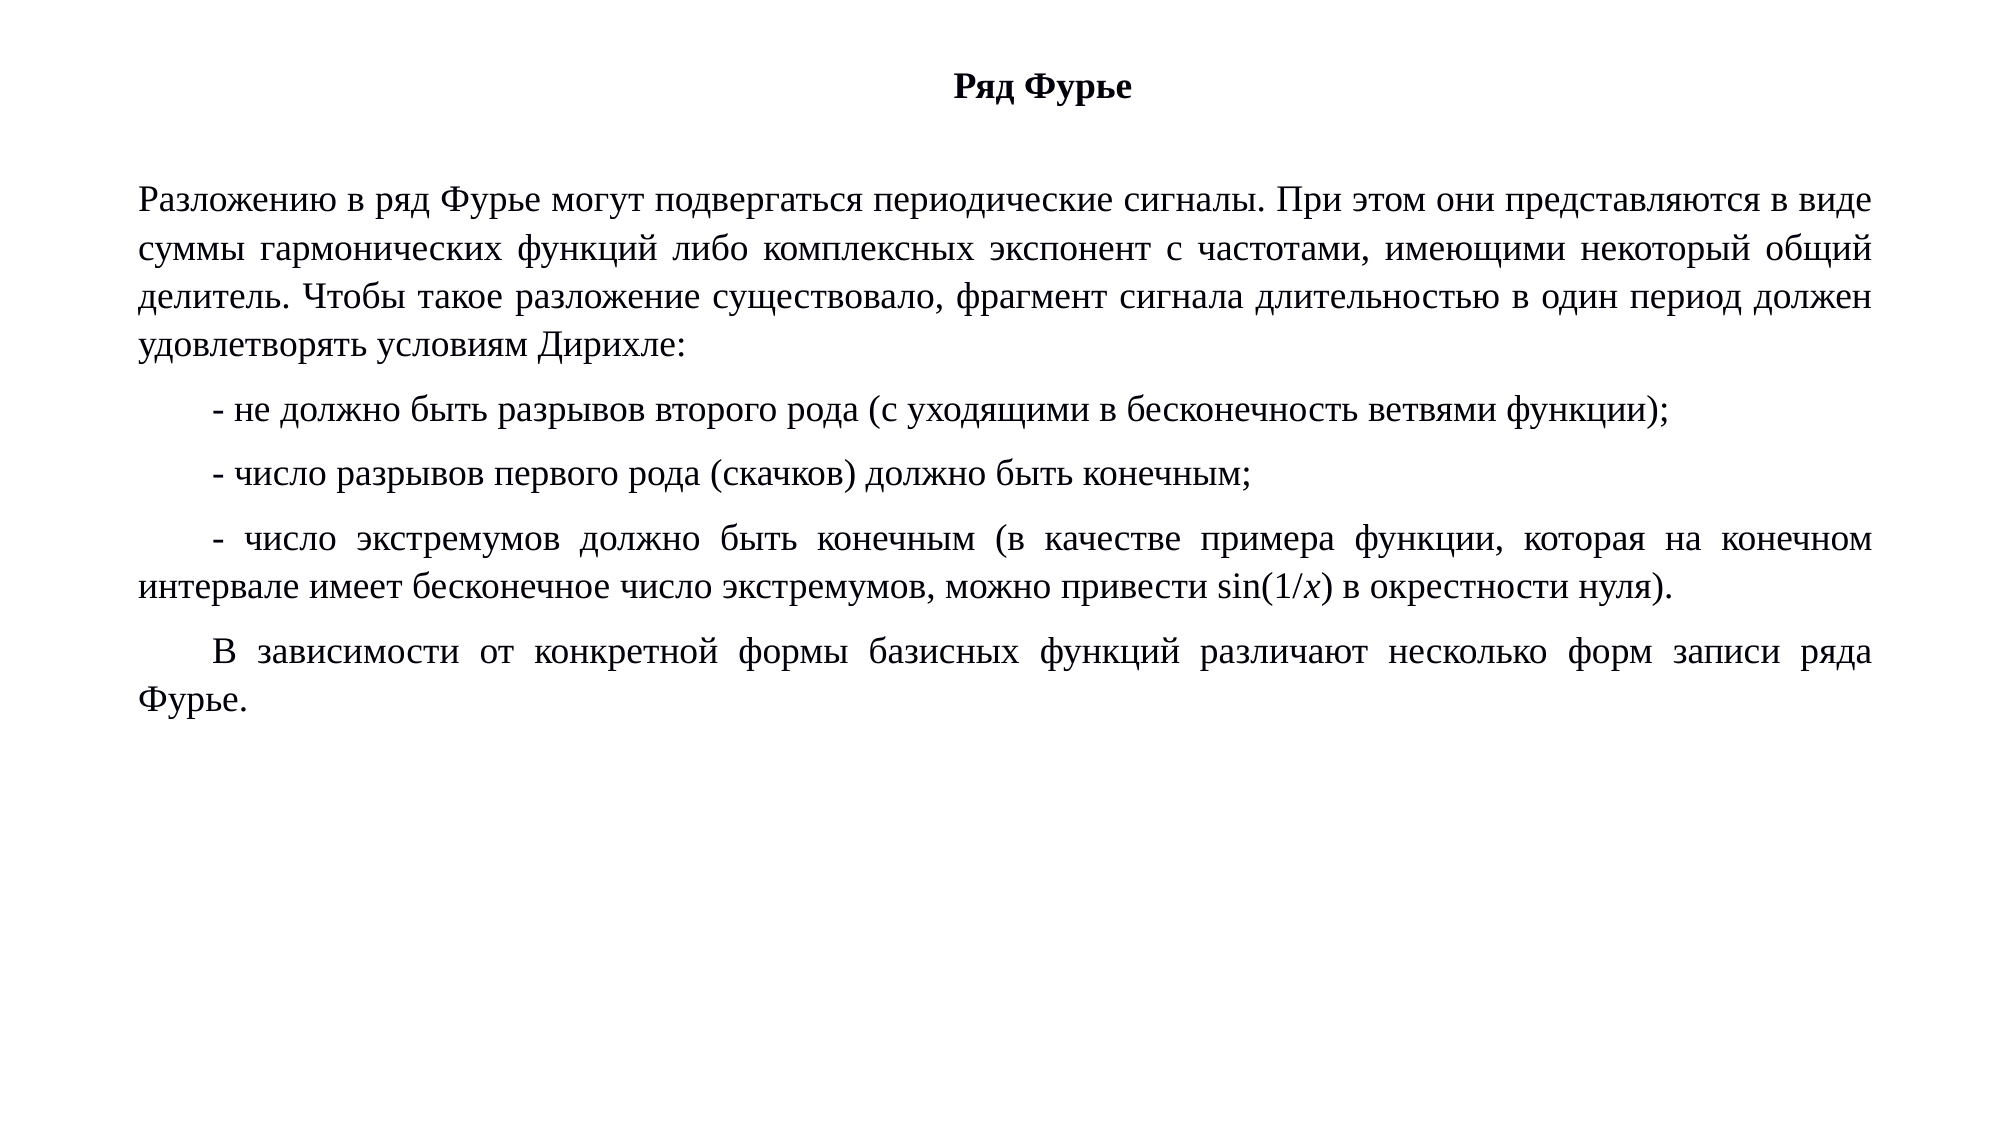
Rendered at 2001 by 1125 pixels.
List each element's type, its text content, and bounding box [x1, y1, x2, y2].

text_box Ряд Фурье Разложению в ряд Фурье могут подвергаться периодические сигналы. При этом они представляются в виде суммы гармонических функций либо комплексных экспонент с частотами, имеющими некоторый общий делитель. Чтобы такое разложение существовало, фрагмент сигнала длительностью в один период должен удовлетворять условиям Дирихле: - не должно быть разрывов второго рода (с уходящими в бесконечность ветвями функции); - число разрывов первого рода (скачков) должно быть конечным; - число экстремумов должно быть конечным (в качестве примера функции, которая на конечном интервале имеет бесконечное число экстремумов, можно привести sin(1/x) в окрестности нуля). В зависимости от конкретной формы базисных функций различают несколько форм записи ряда Фурье. [123, 50, 1889, 727]
